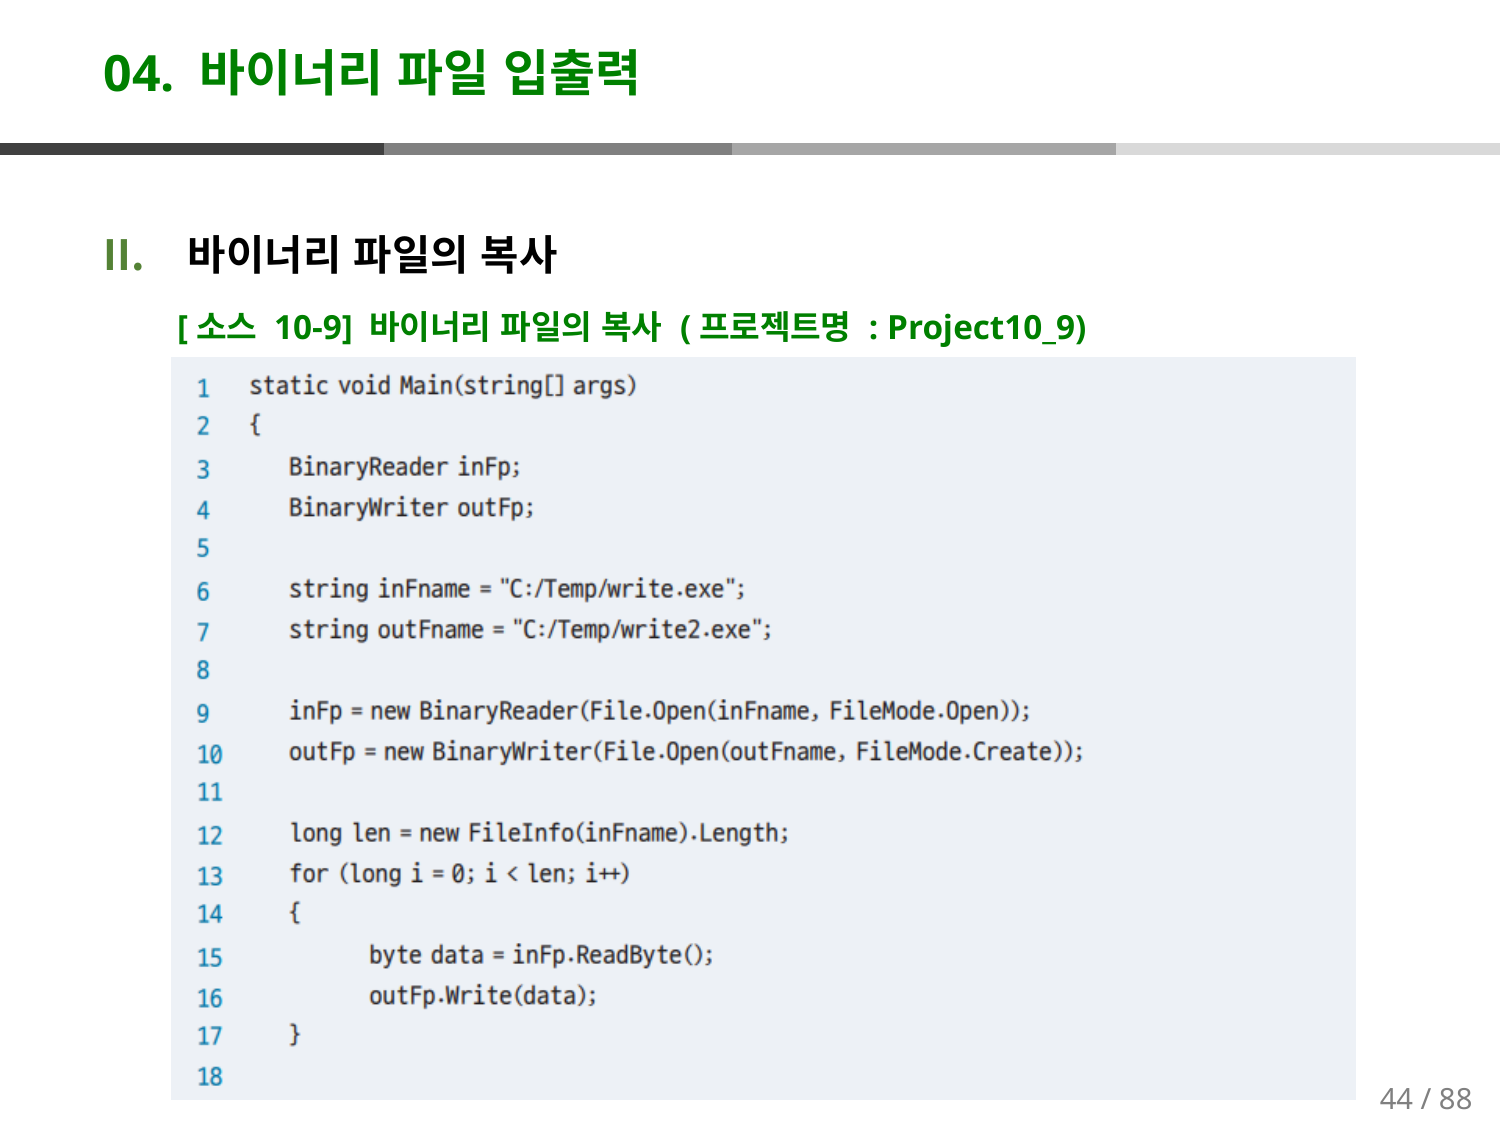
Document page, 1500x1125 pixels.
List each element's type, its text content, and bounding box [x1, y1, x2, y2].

picture [171, 357, 1356, 1100]
title 04. 바이너리 파일 입출력 [88, 30, 1400, 121]
list 바이너리 파일의 복사 [소스 10-9] 바이너리 파일의 복사 (프로젝트명 : Project10_9) [88, 196, 1424, 1125]
